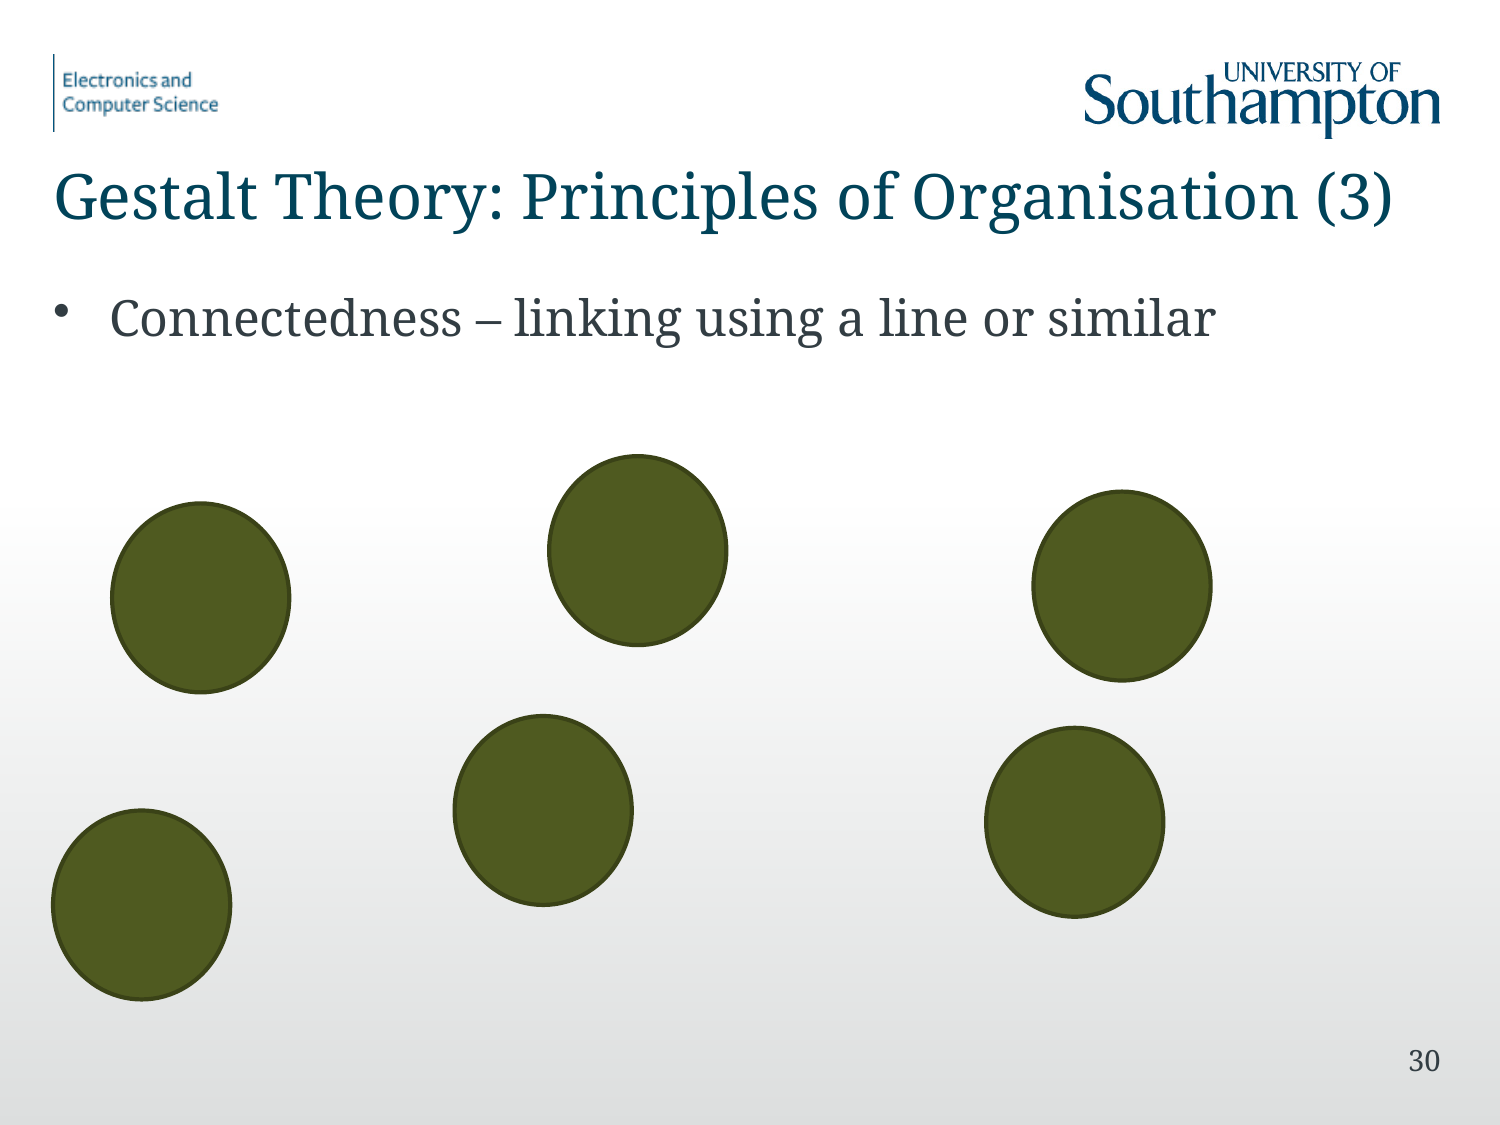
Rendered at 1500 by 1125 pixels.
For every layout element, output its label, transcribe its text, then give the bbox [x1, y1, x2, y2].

text_box [547, 454, 729, 648]
picture [1085, 62, 1440, 139]
text_box [50, 808, 233, 1002]
title Gestalt Theory: Principles of Organisation (3) [53, 148, 1447, 256]
list Connectedness – linking using a line or similar [53, 278, 1447, 954]
text_box [984, 725, 1166, 919]
text_box [109, 501, 292, 695]
slide_number 30 [1128, 1034, 1441, 1110]
text_box [1031, 489, 1213, 683]
text_box [452, 713, 634, 908]
